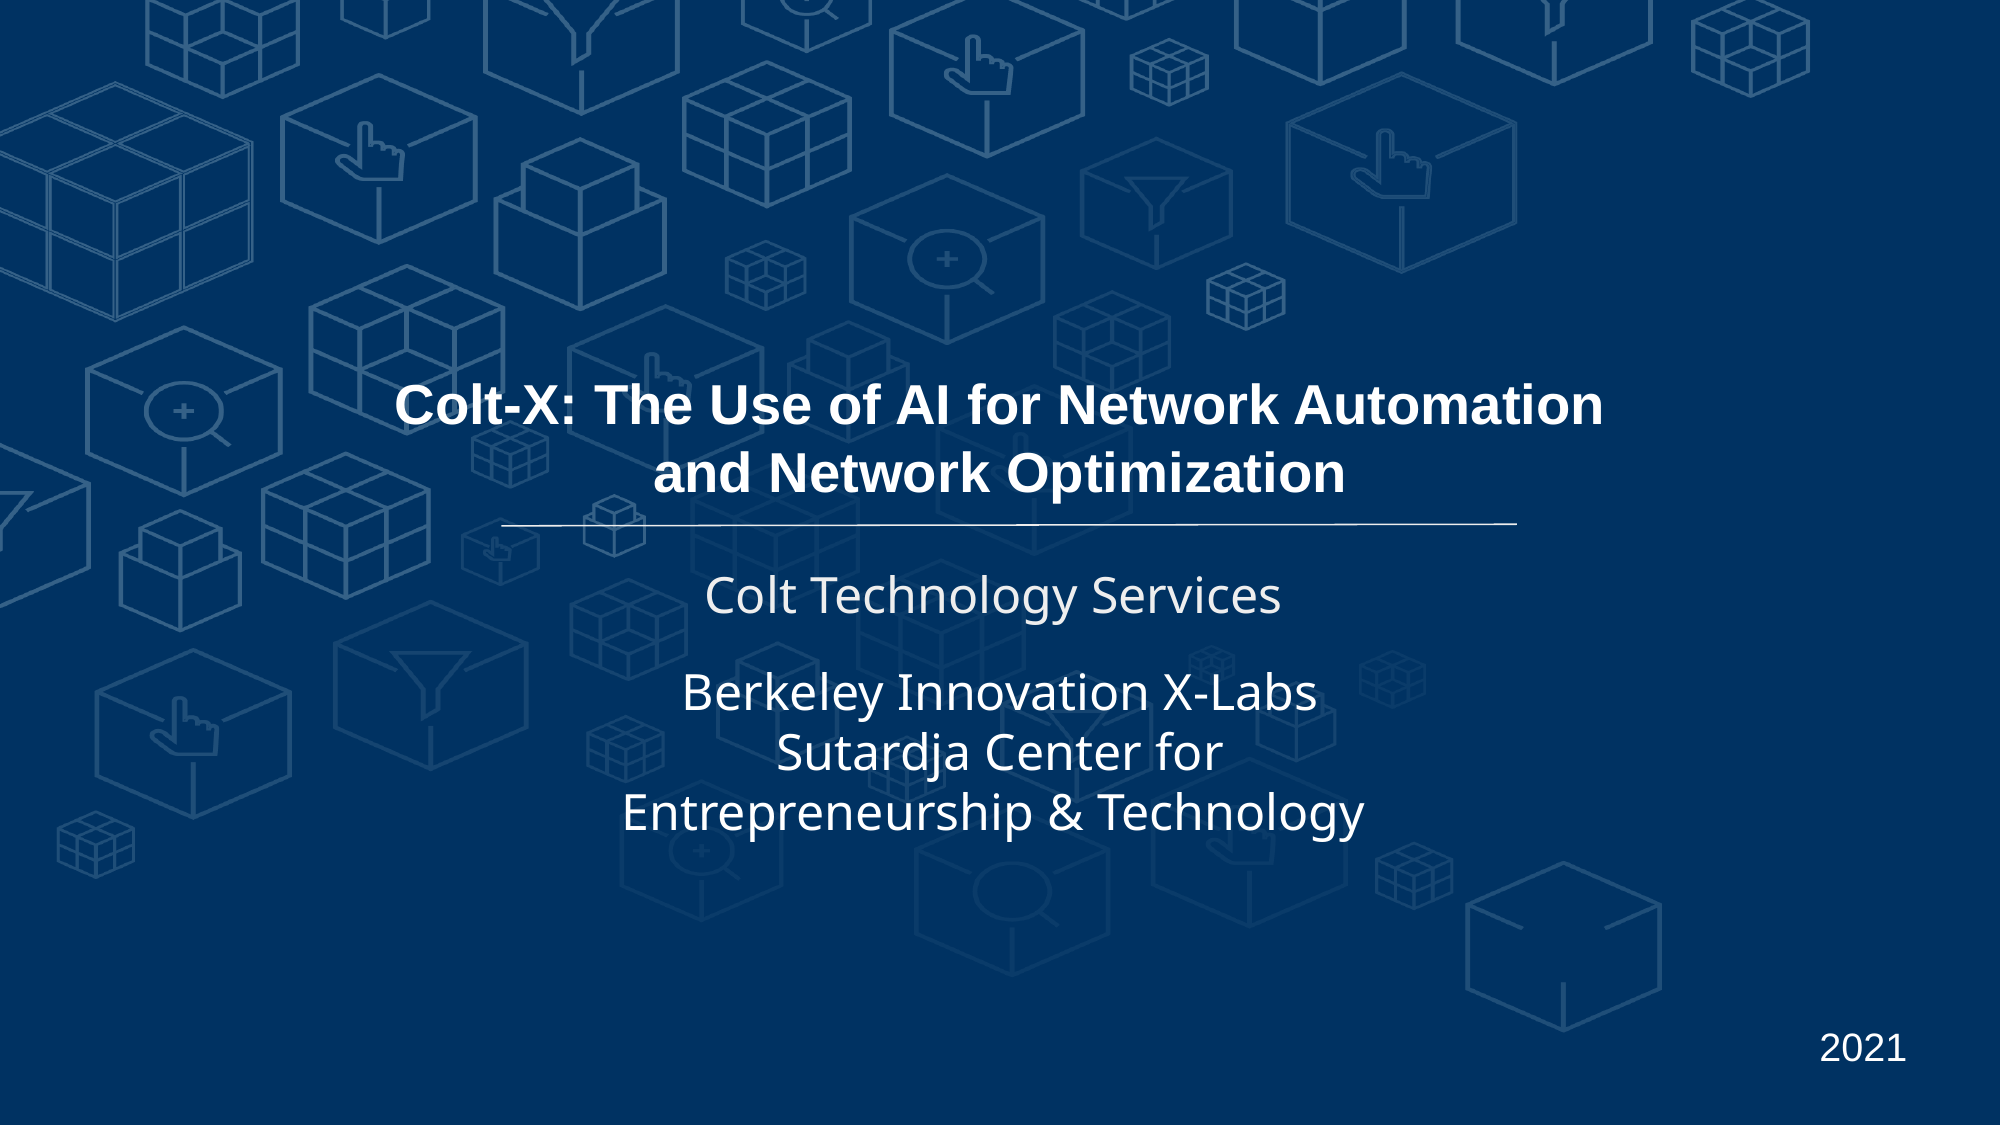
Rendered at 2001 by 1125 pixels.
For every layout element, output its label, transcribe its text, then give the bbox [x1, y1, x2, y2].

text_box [501, 523, 1518, 527]
picture [0, 0, 1876, 1034]
text_box 2021 [1804, 1006, 2000, 1085]
